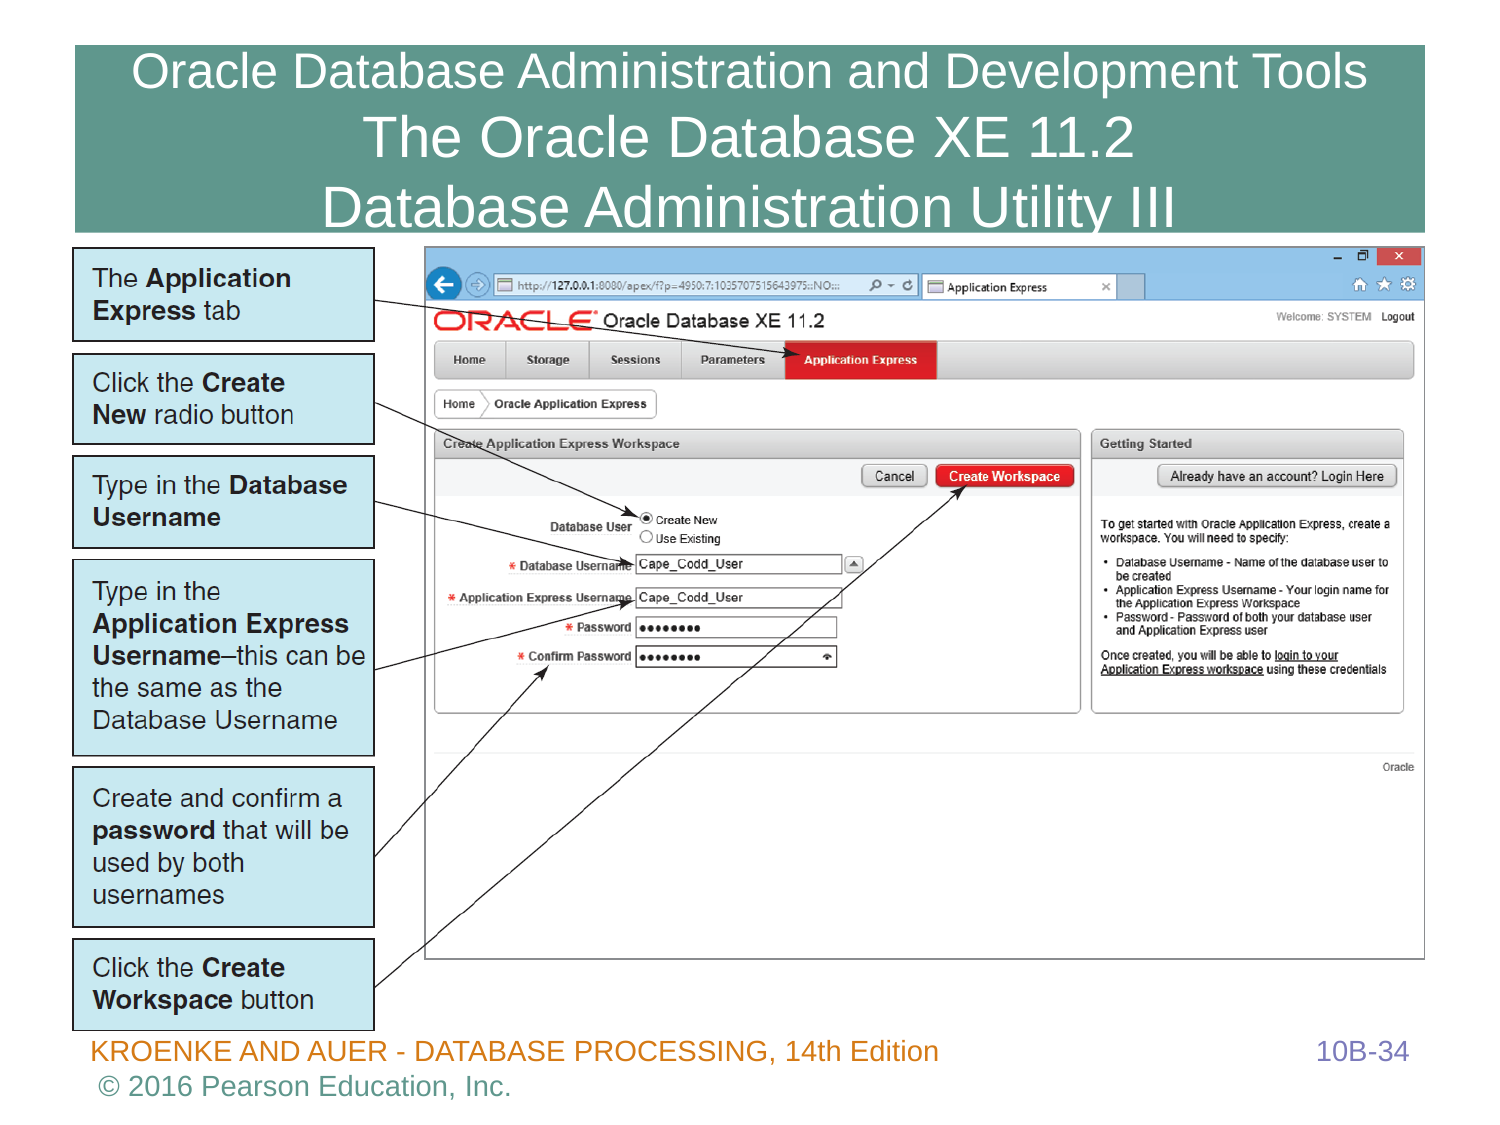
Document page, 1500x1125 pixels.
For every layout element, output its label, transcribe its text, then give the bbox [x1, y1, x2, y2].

slide_number 10B-34 [1074, 1038, 1426, 1103]
footer KROENKE AND AUER - DATABASE PROCESSING, 14th Edition © 2016 Pearson Education, Inc. [74, 1040, 963, 1104]
picture [71, 246, 1426, 1031]
title Oracle Database Administration and Development Tools The Oracle Database XE 11.2 Database Administration Utility III [74, 44, 1426, 233]
